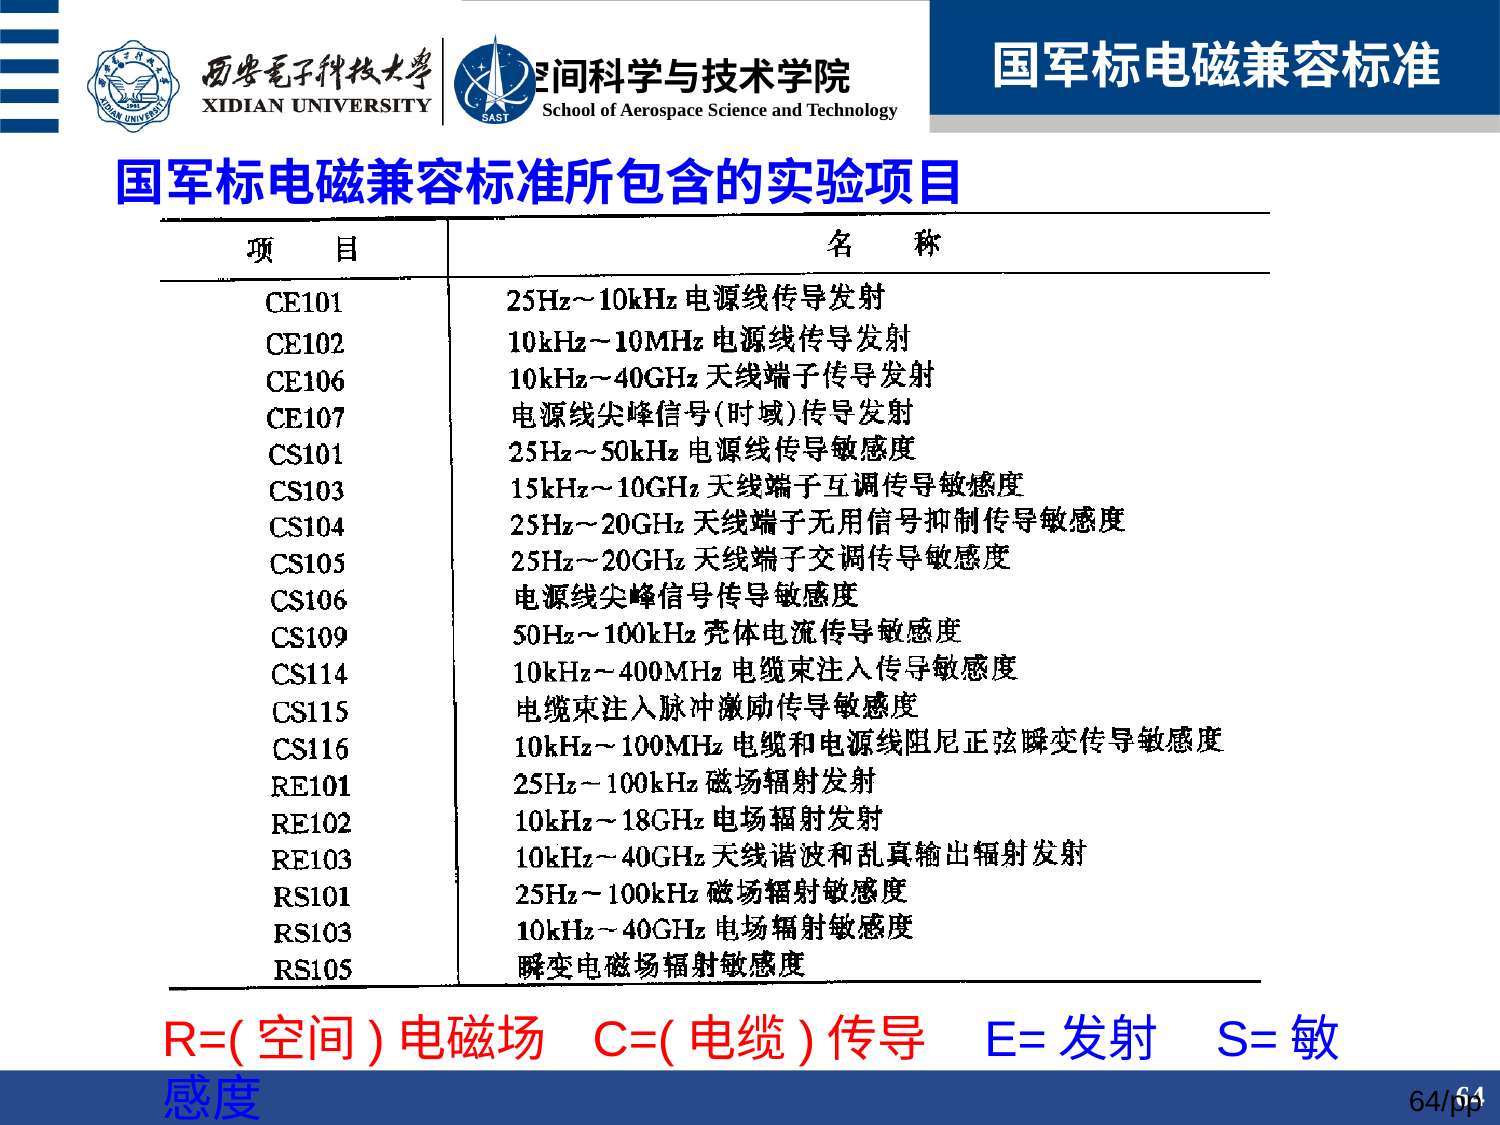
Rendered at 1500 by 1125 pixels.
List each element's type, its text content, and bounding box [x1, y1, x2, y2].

text_box 64/pp [1388, 1074, 1497, 1116]
picture [0, 0, 1500, 1070]
text_box 国军标电磁兼容标准所包含的实验项目 [100, 137, 1045, 208]
text_box R=(空间)电磁场 C=(电缆)传导 E=发射 S=敏感度 [147, 999, 1388, 1125]
text_box 国军标电磁兼容标准 [974, 12, 1459, 96]
